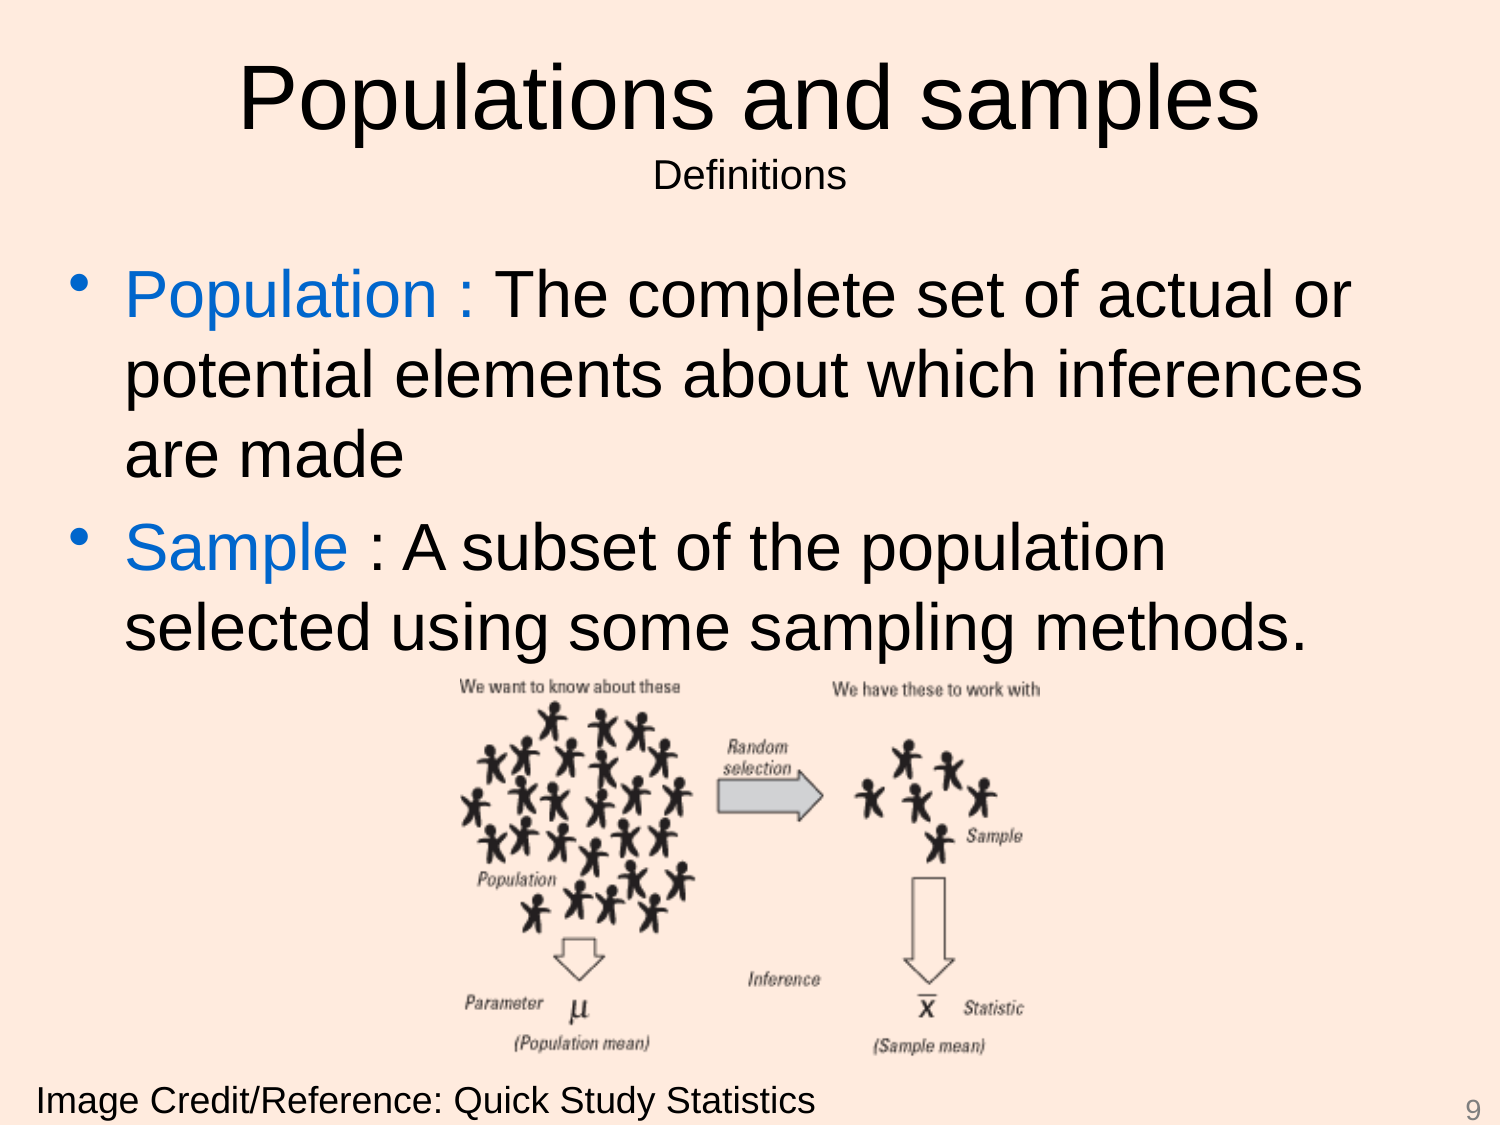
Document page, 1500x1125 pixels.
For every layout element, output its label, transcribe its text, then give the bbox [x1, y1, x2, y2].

list Population : The complete set of actual or potential elements about which inferences are made Sample : A subset of the population selected using some sampling methods. [53, 243, 1447, 1083]
text_box Image Credit/Reference: Quick Study Statistics [20, 1068, 842, 1125]
title Populations and samples Definitions [112, 0, 1388, 125]
text_box 9 [1183, 1083, 1497, 1125]
picture [460, 678, 1040, 1059]
